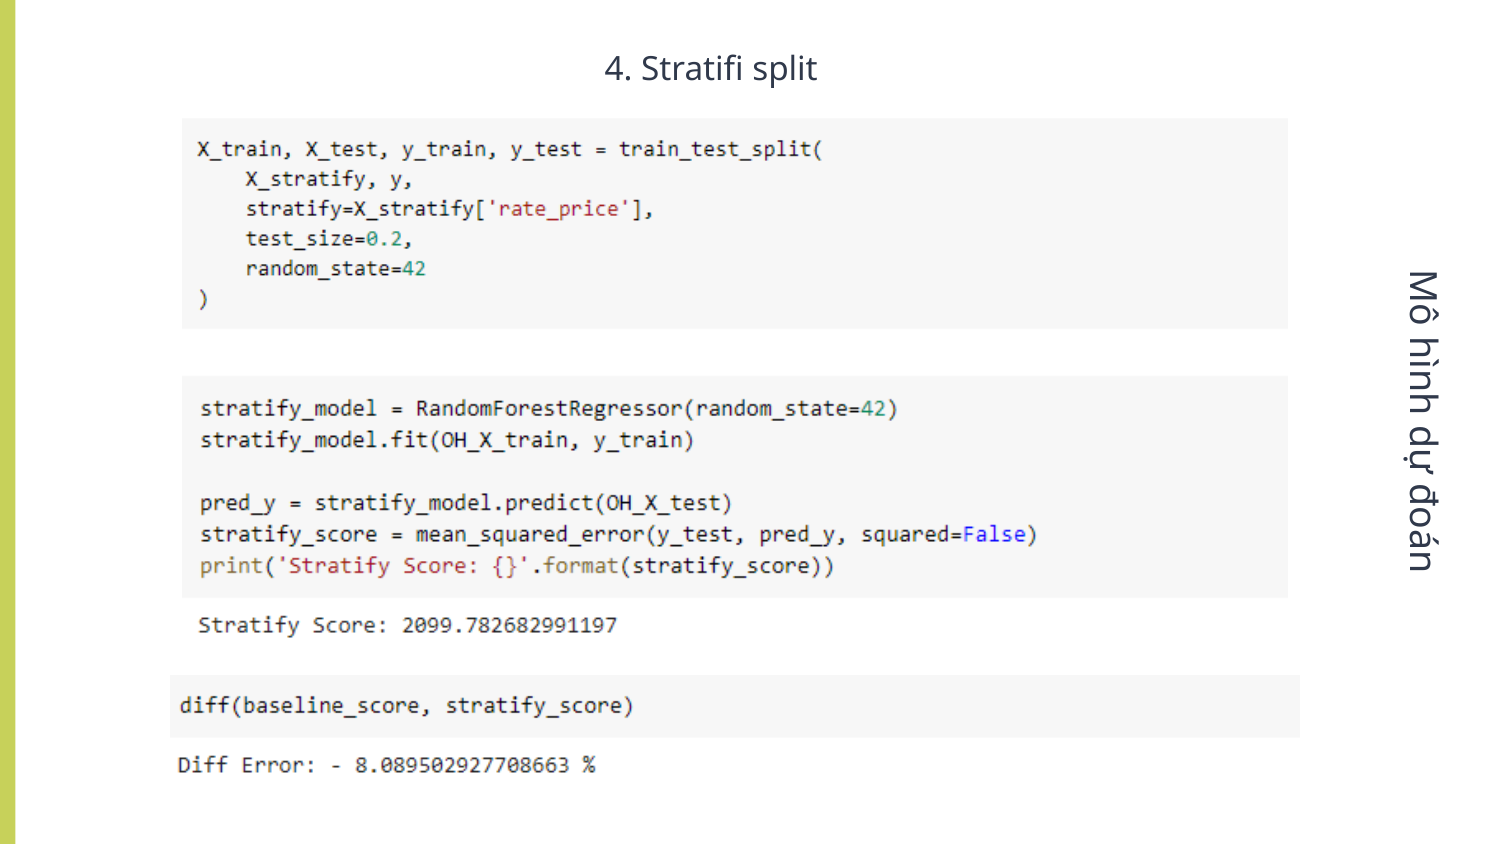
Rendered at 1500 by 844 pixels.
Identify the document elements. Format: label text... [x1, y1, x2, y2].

picture [182, 117, 1288, 340]
picture [182, 373, 1288, 656]
title 4. Stratifi split [489, 27, 833, 103]
picture [169, 674, 1300, 791]
title Mô hình dự đoán [1387, 135, 1500, 708]
